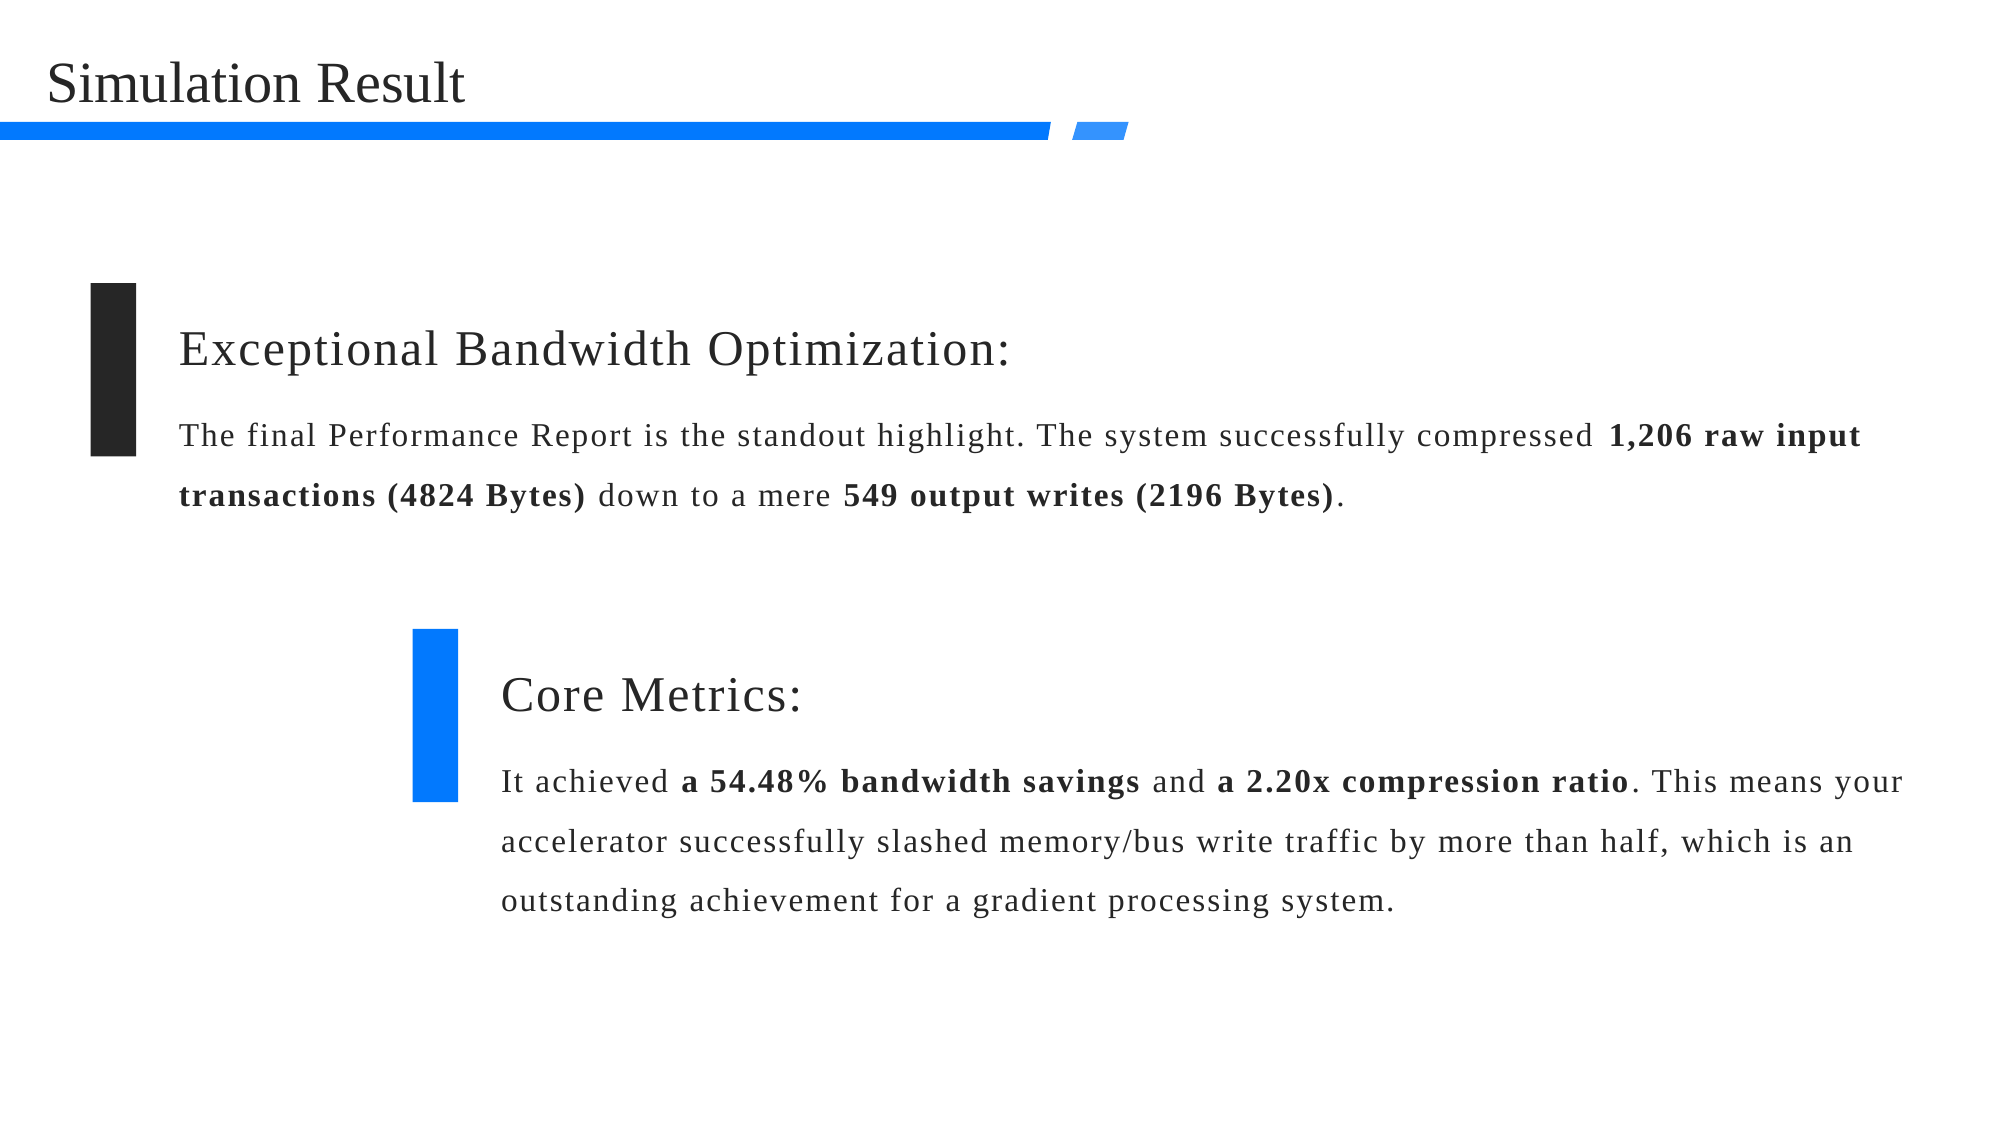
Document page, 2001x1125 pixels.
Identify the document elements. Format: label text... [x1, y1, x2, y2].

text_box [0, 120, 1053, 141]
text_box [89, 282, 137, 458]
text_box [486, 616, 1930, 936]
text_box [1070, 120, 1130, 141]
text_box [164, 270, 1930, 651]
text_box Simulation Result [31, 36, 609, 122]
text_box [412, 651, 459, 803]
